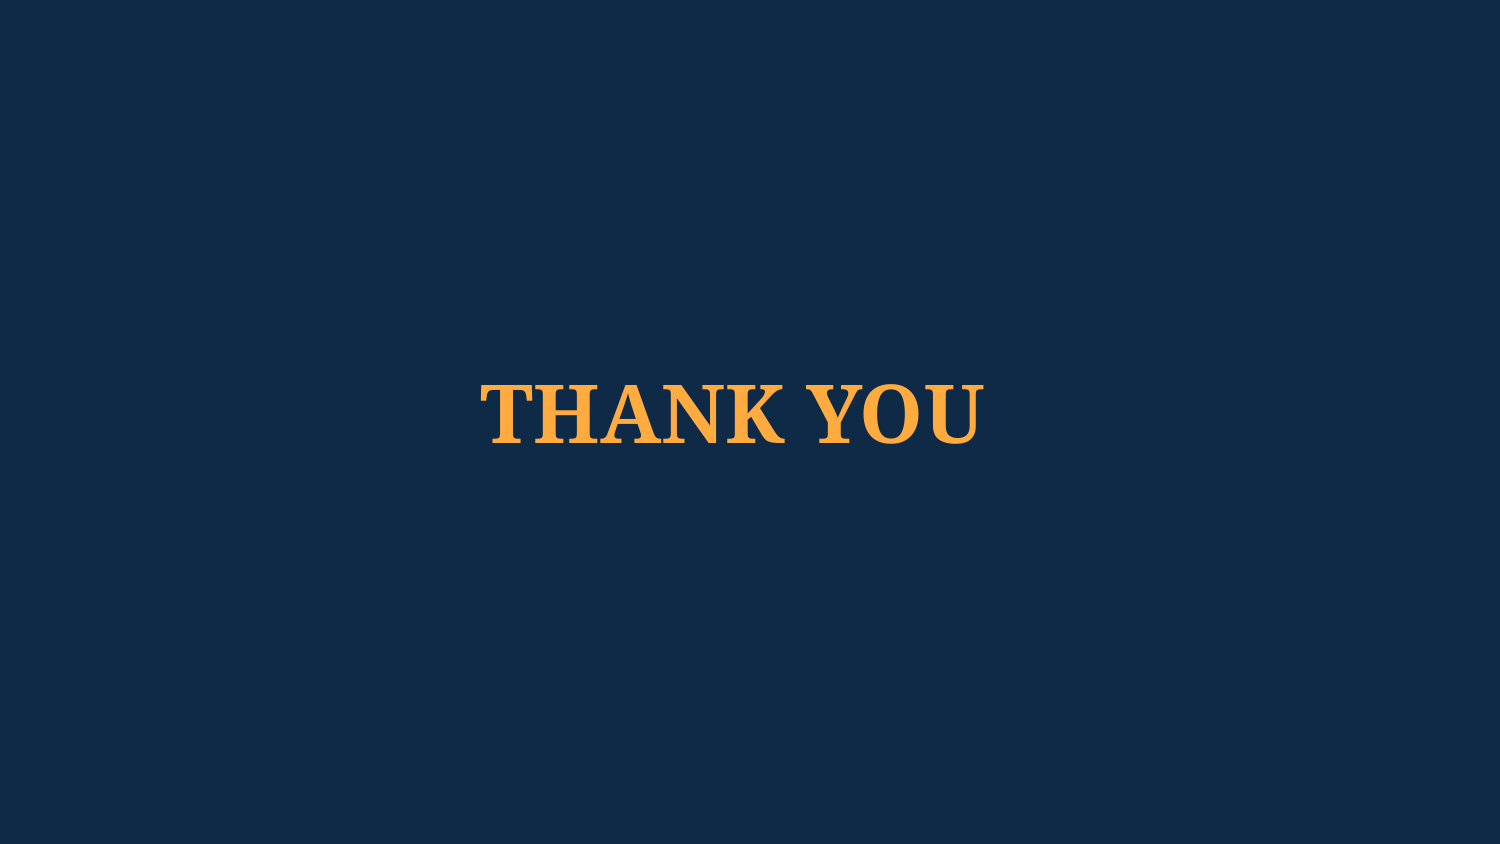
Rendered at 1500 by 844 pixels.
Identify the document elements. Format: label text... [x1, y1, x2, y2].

text_box THANK YOU [253, 347, 1419, 444]
